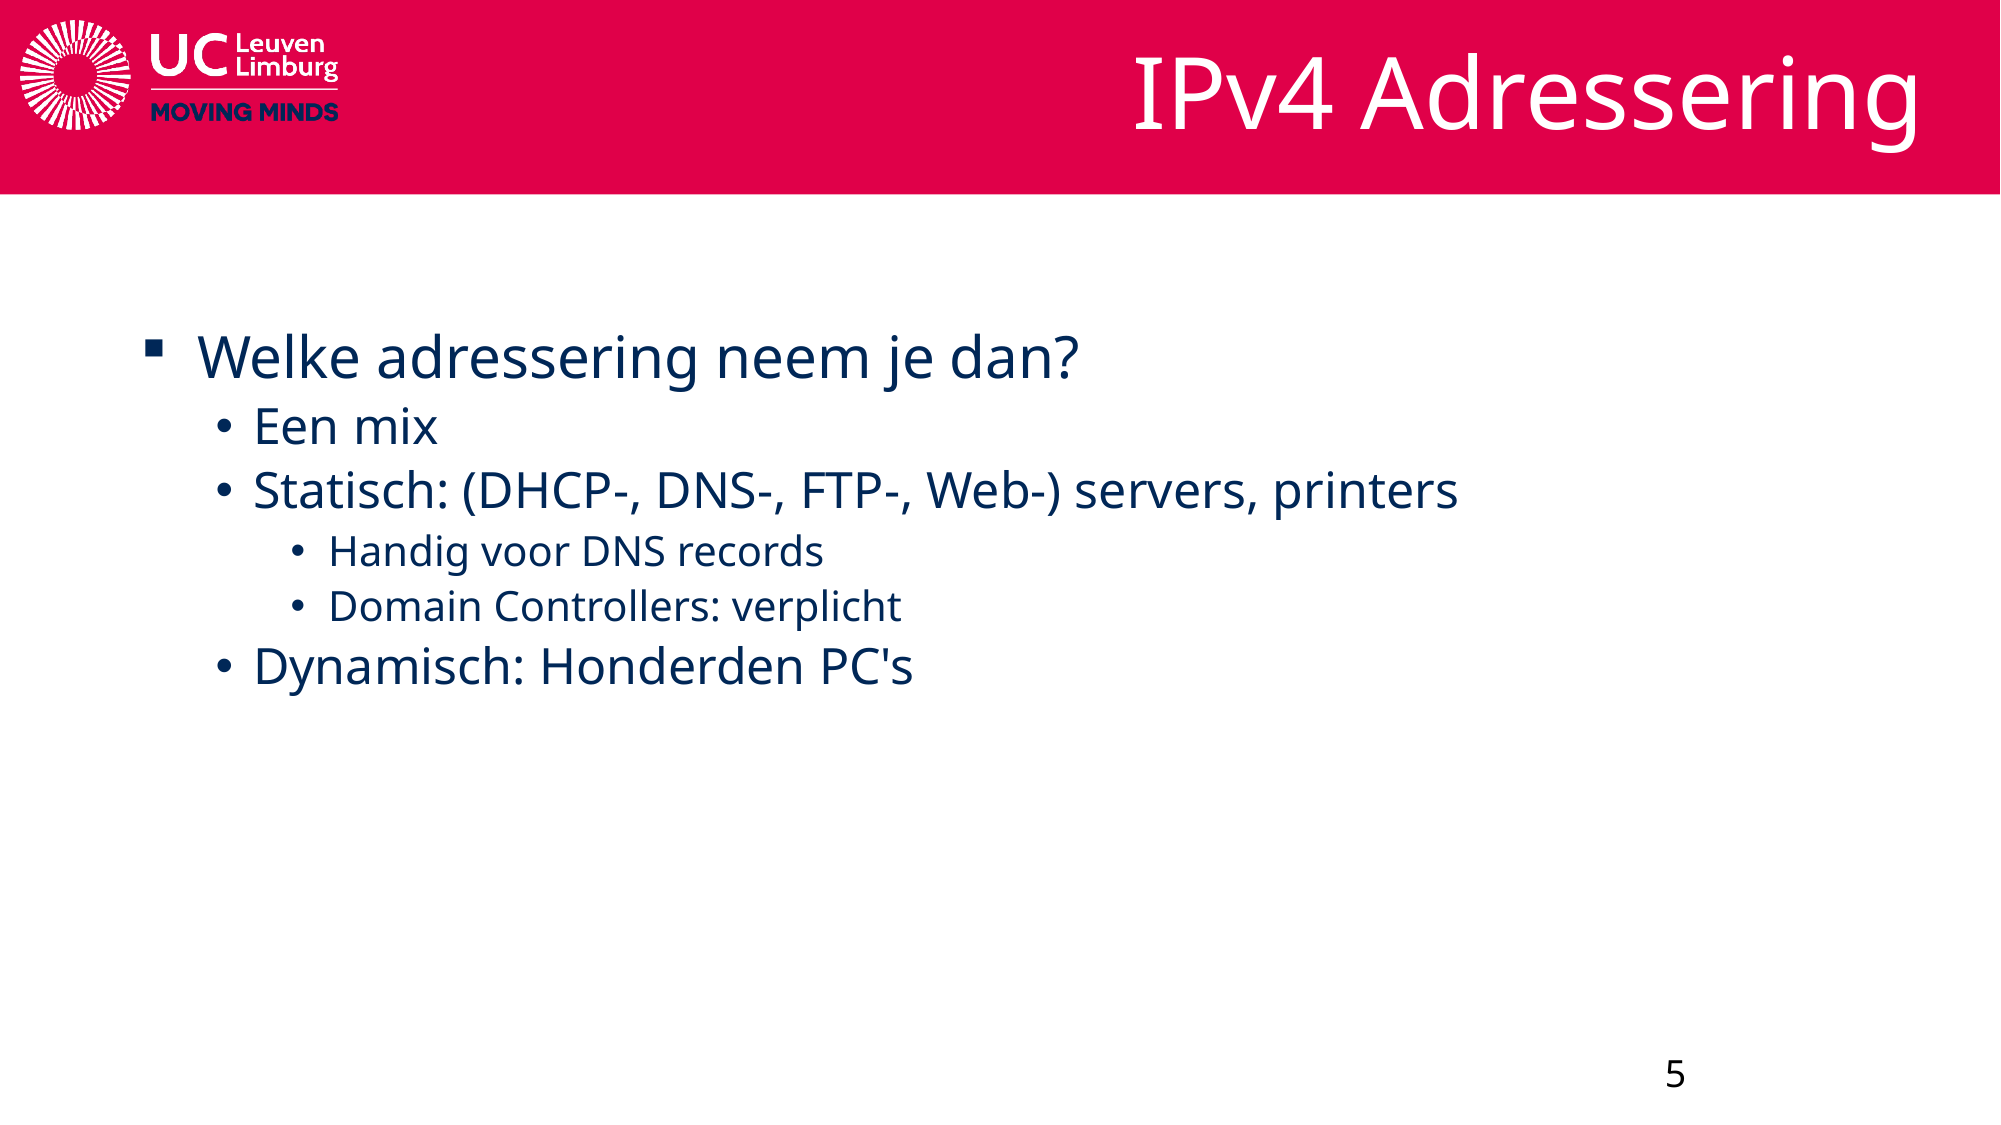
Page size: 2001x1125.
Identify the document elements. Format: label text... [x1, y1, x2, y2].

slide_number 5 [1650, 1042, 2000, 1103]
picture [20, 20, 338, 130]
list Welke adressering neem je dan? Een mix Statisch: (DHCP-, DNS-, FTP-, Web-) servers, printers Handig voor DNS records Domain Controllers: verplicht Dynamisch: Honderden PC's [50, 240, 1940, 1078]
title IPv4 Adressering [358, 0, 1940, 195]
